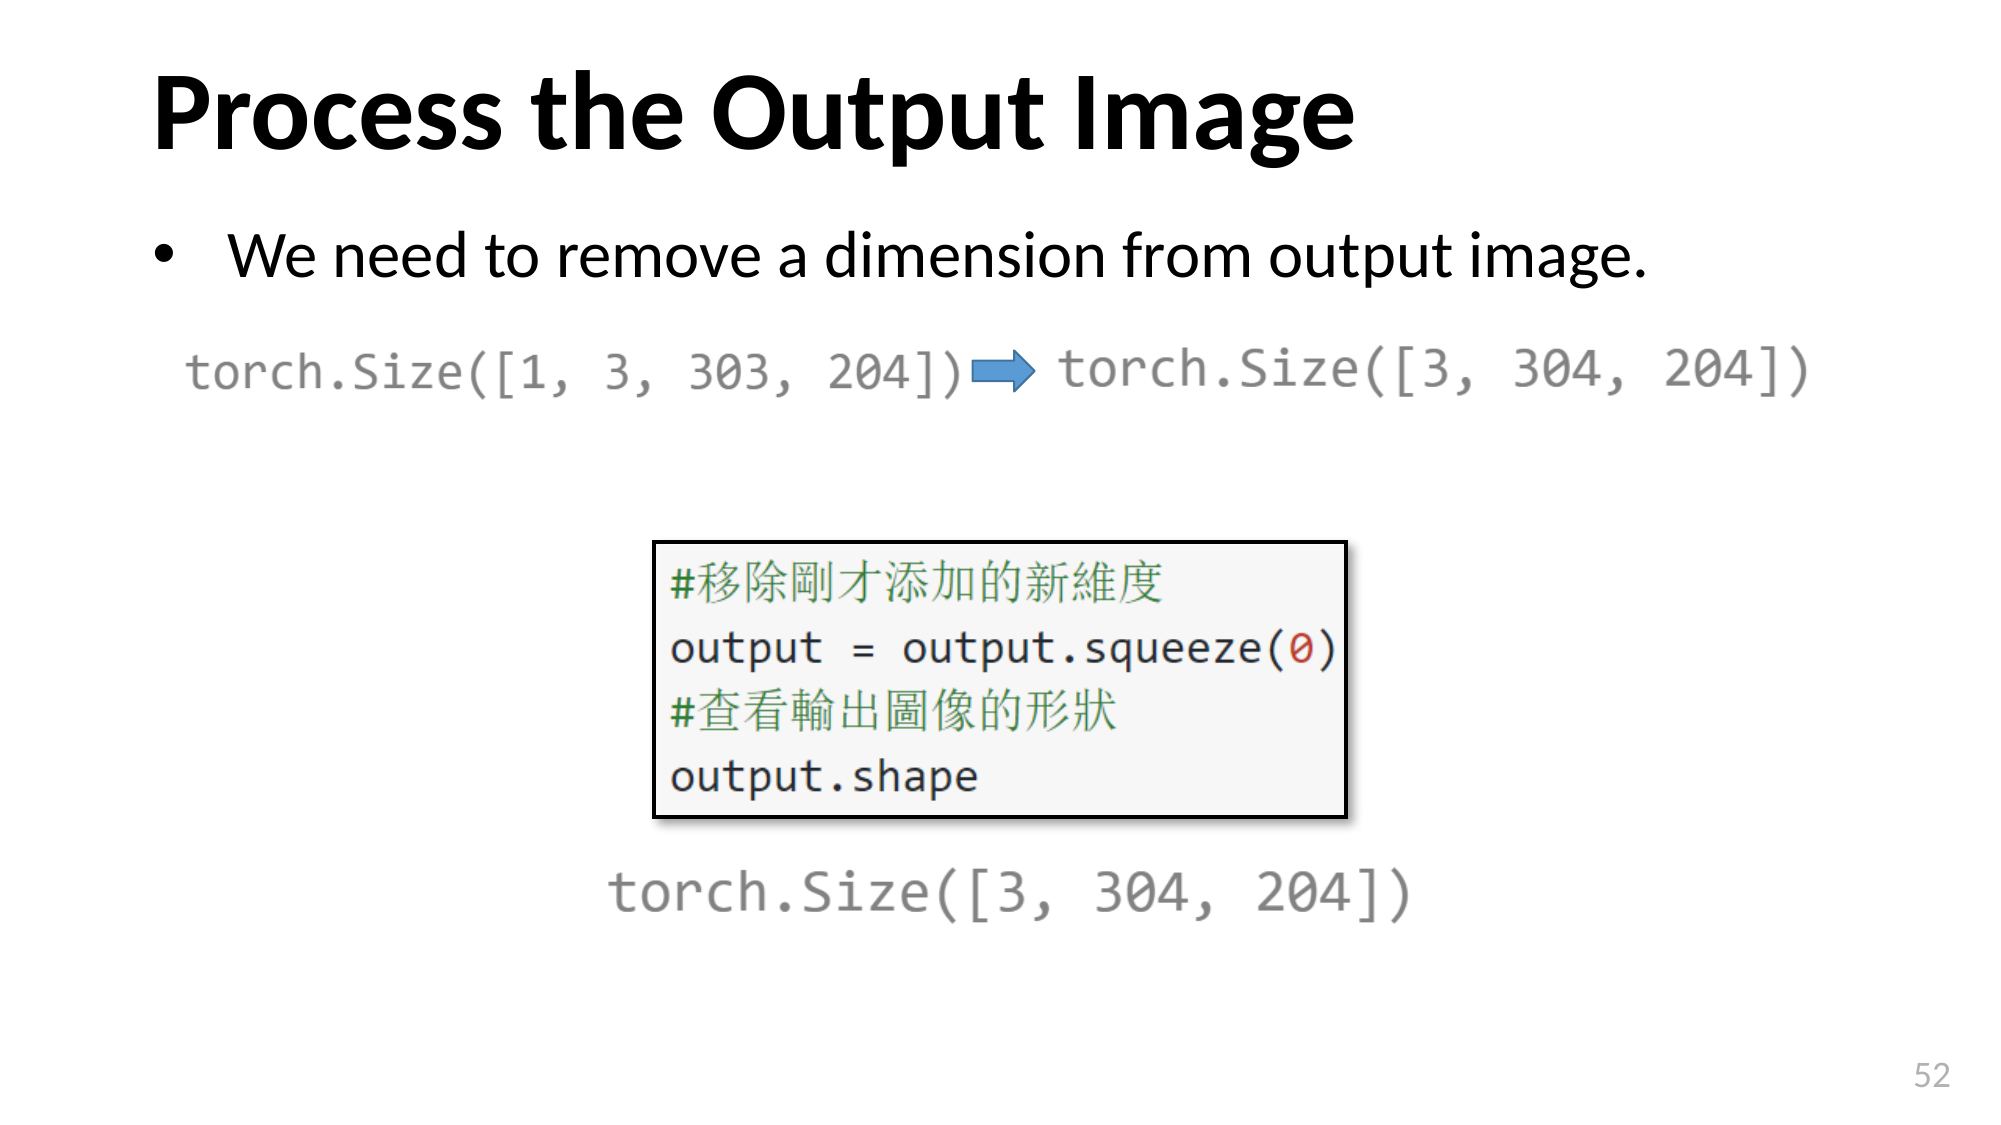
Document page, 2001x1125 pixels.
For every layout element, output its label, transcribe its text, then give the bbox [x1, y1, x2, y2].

picture [656, 544, 1344, 815]
title Process the Output Image [137, 28, 1863, 199]
slide_number 52 [1824, 1042, 1967, 1103]
list We need to remove a dimension from output image. [137, 212, 1863, 317]
picture [179, 340, 962, 402]
text_box [971, 349, 1036, 393]
picture [594, 860, 1413, 929]
picture [1045, 339, 1811, 403]
